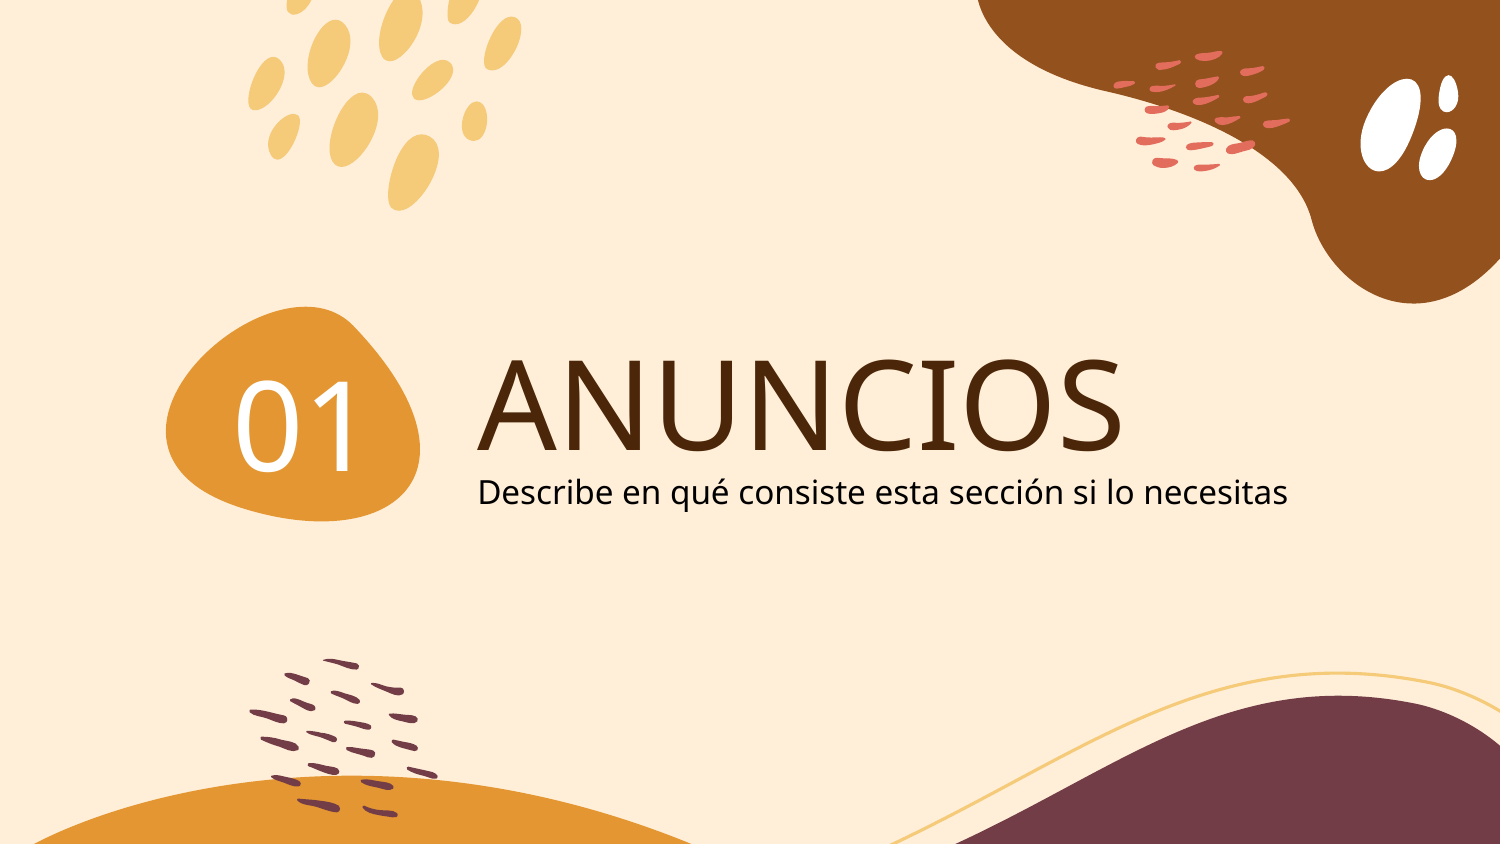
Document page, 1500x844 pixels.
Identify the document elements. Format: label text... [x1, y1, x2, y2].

text_box [201, 306, 381, 357]
subtitle Describe en qué consiste esta sección si lo necesitas [462, 469, 1371, 513]
title ANUNCIOS [462, 331, 1371, 469]
text_box [197, 487, 409, 522]
title 01 [128, 357, 479, 487]
